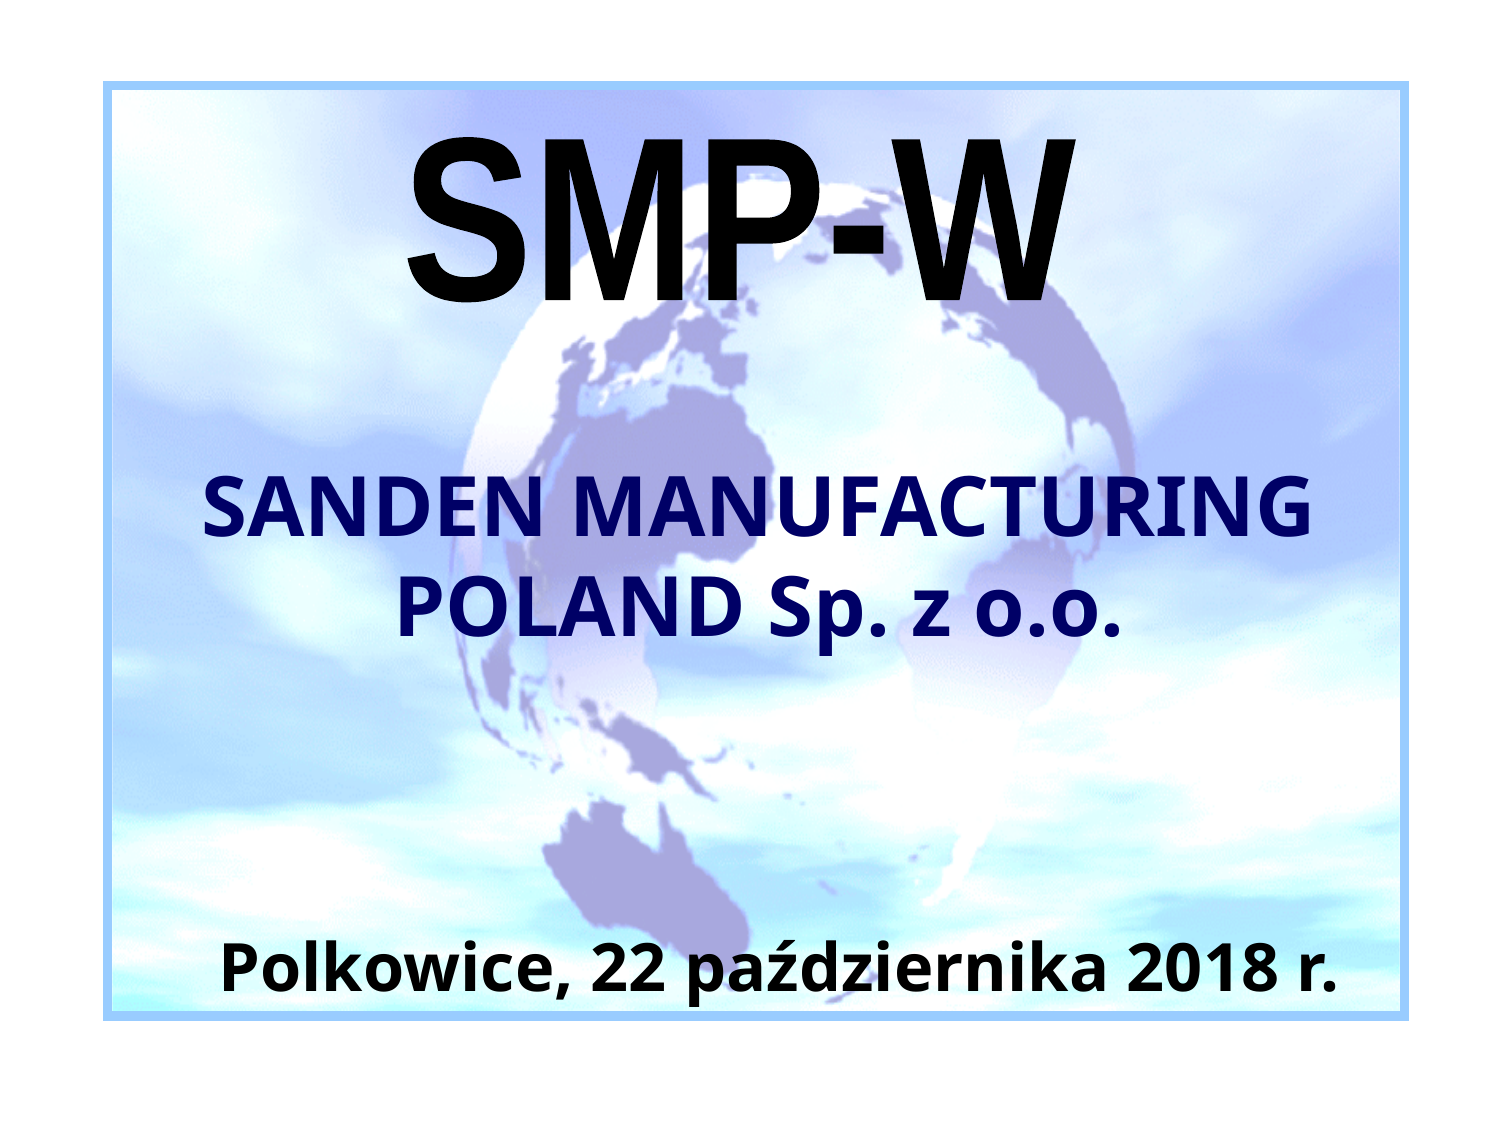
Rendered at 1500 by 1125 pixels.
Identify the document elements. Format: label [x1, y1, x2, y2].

picture [111, 89, 1400, 1012]
